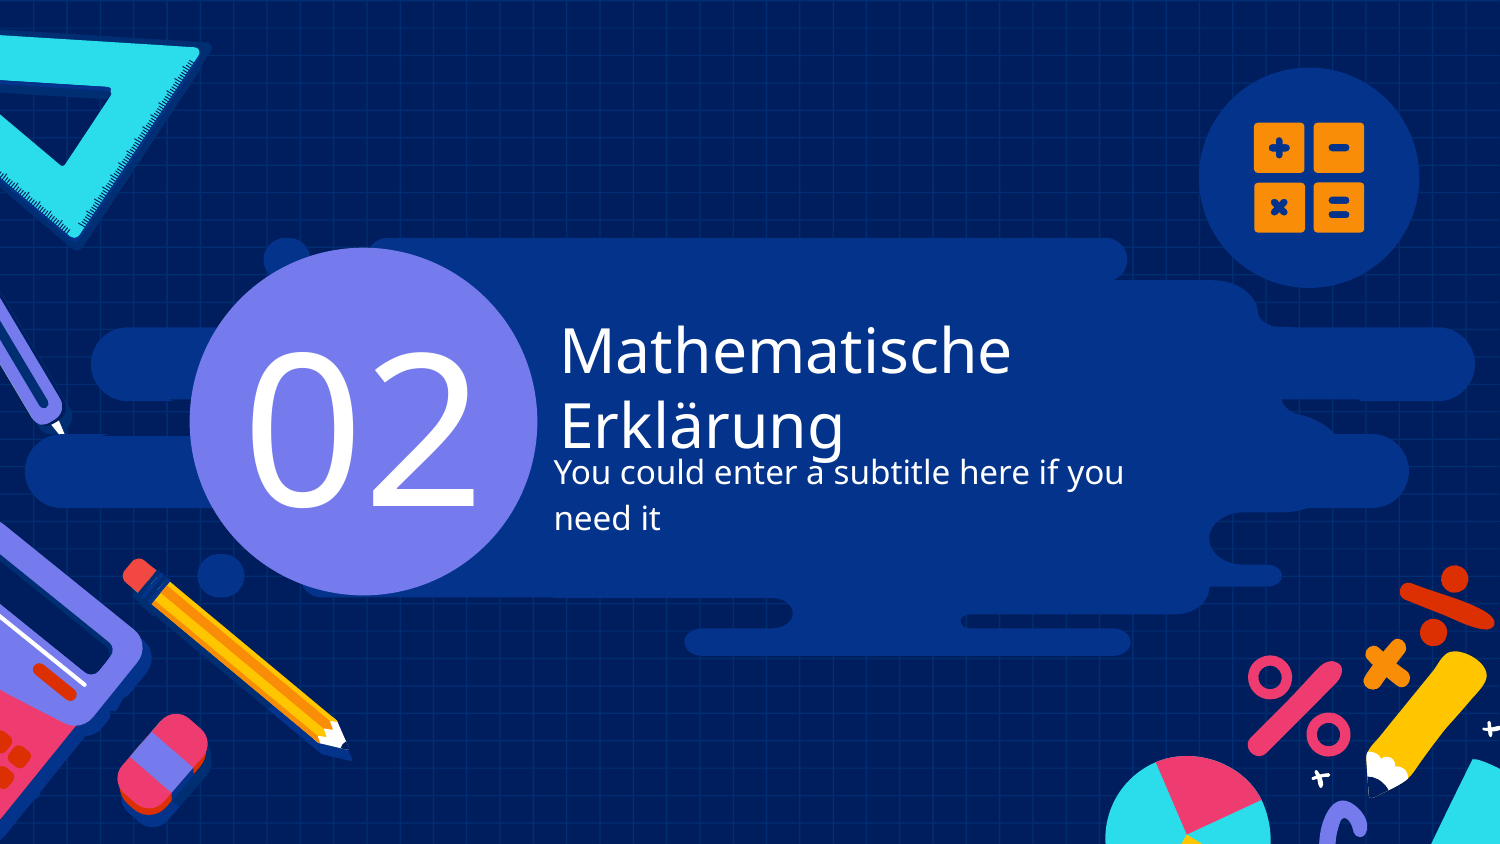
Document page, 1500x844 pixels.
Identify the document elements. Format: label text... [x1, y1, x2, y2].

subtitle You could enter a subtitle here if you need it [538, 457, 1190, 525]
text_box [229, 247, 498, 311]
title 02 [189, 311, 538, 532]
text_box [1253, 122, 1365, 233]
text_box [229, 532, 498, 596]
title Mathematische Erklärung [544, 322, 1280, 450]
text_box [1198, 67, 1420, 288]
